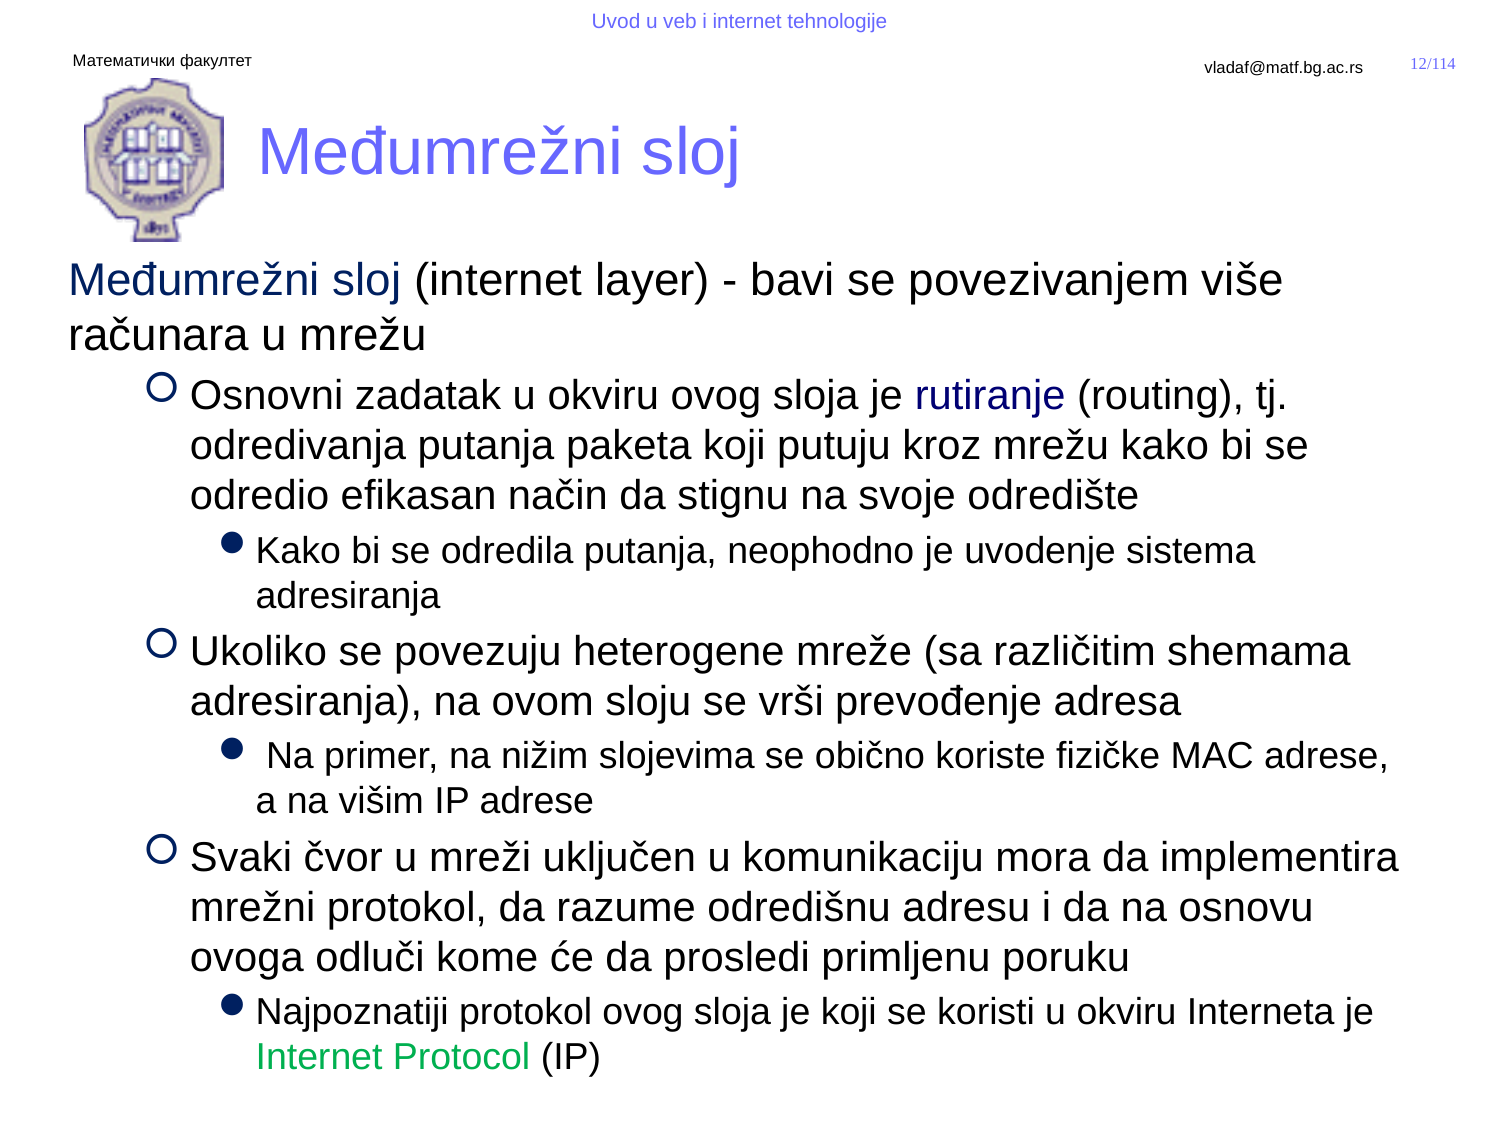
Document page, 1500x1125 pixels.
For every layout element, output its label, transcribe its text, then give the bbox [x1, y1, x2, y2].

list Međumrežni sloj (internet layer) - bavi se povezivanjem više računara u mrežu Osnovni zadatak u okviru ovog sloja je rutiranje (routing), tj. odredivanja putanja paketa koji putuju kroz mrežu kako bi se odredio efikasan način da stignu na svoje odredište Kako bi se odredila putanja, neophodno je uvodenje sistema adresiranja Ukoliko se povezuju heterogene mreže (sa različitim shemama adresiranja), na ovom sloju se vrši prevođenje adresa Na primer, na nižim slojevima se obično koriste fizičke MAC adrese, a na višim IP adrese Svaki čvor u mreži uključen u komunikaciju mora da implementira mrežni protokol, da razume odredišnu adresu i da na osnovu ovoga odluči kome će da prosledi primljenu poruku Najpoznatiji protokol ovog sloja je koji se koristi u okviru Interneta je Internet Protocol (IP) [53, 242, 1424, 598]
title Međumrežni sloj [242, 54, 1388, 242]
picture [84, 78, 224, 242]
